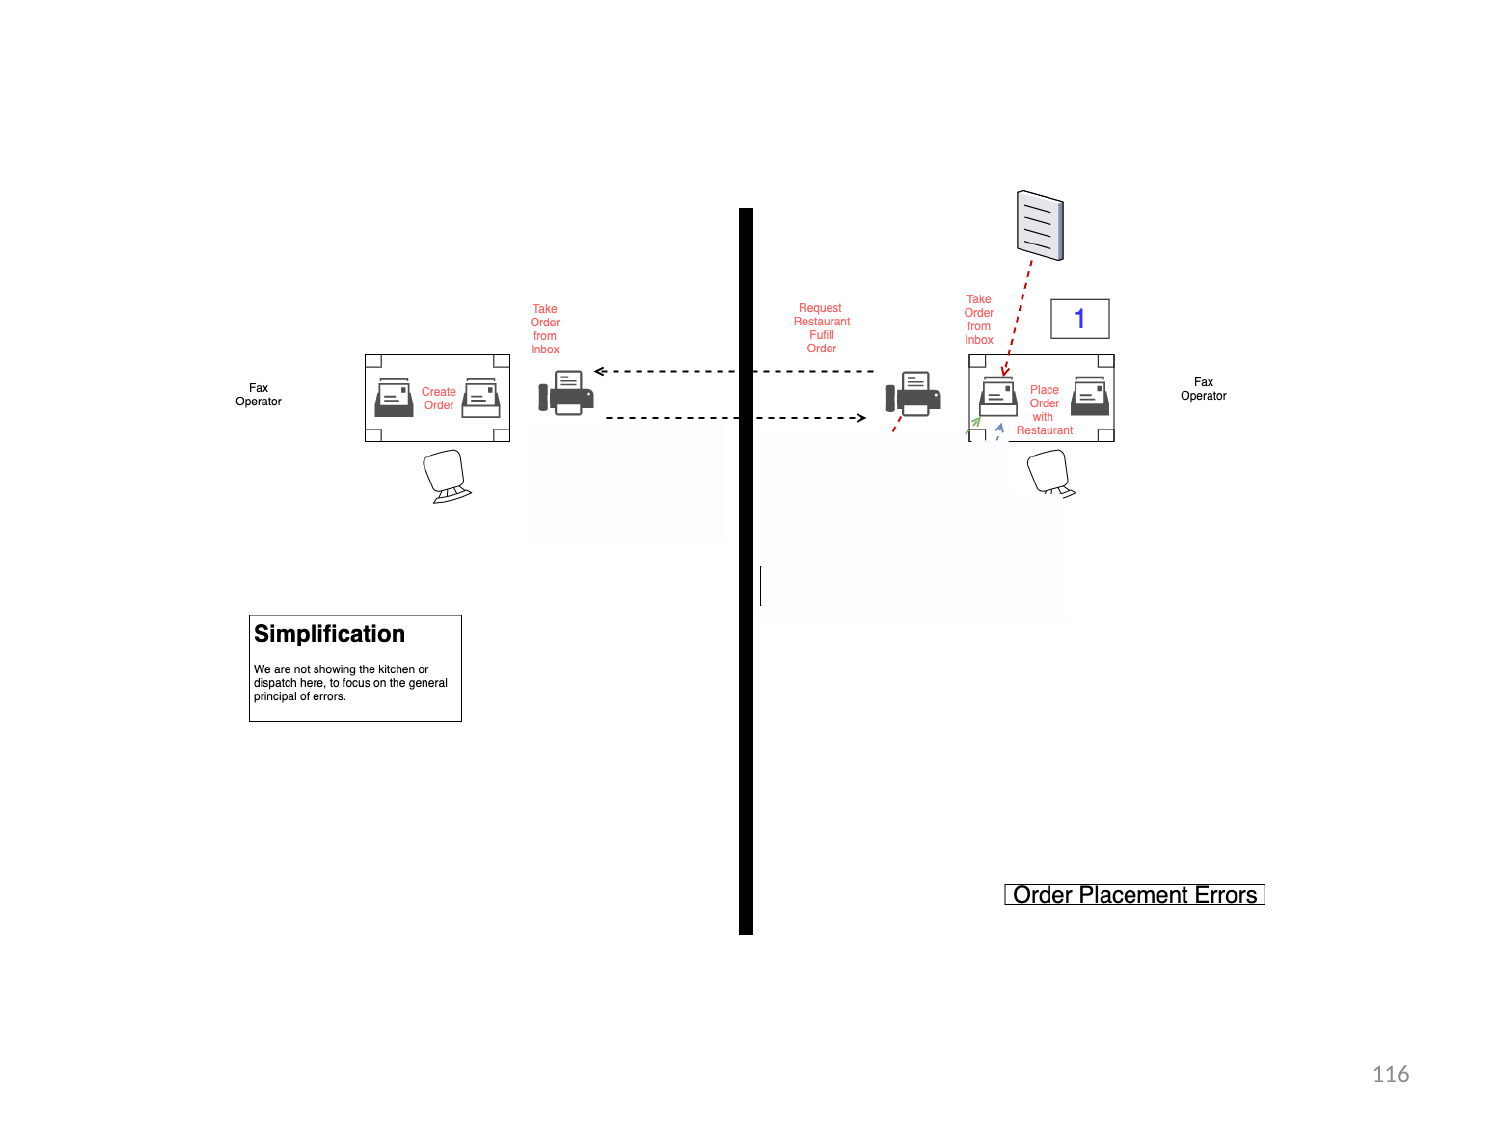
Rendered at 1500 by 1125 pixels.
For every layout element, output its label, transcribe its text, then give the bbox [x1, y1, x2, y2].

slide_number 116 [1074, 1042, 1425, 1103]
picture [235, 189, 1265, 935]
